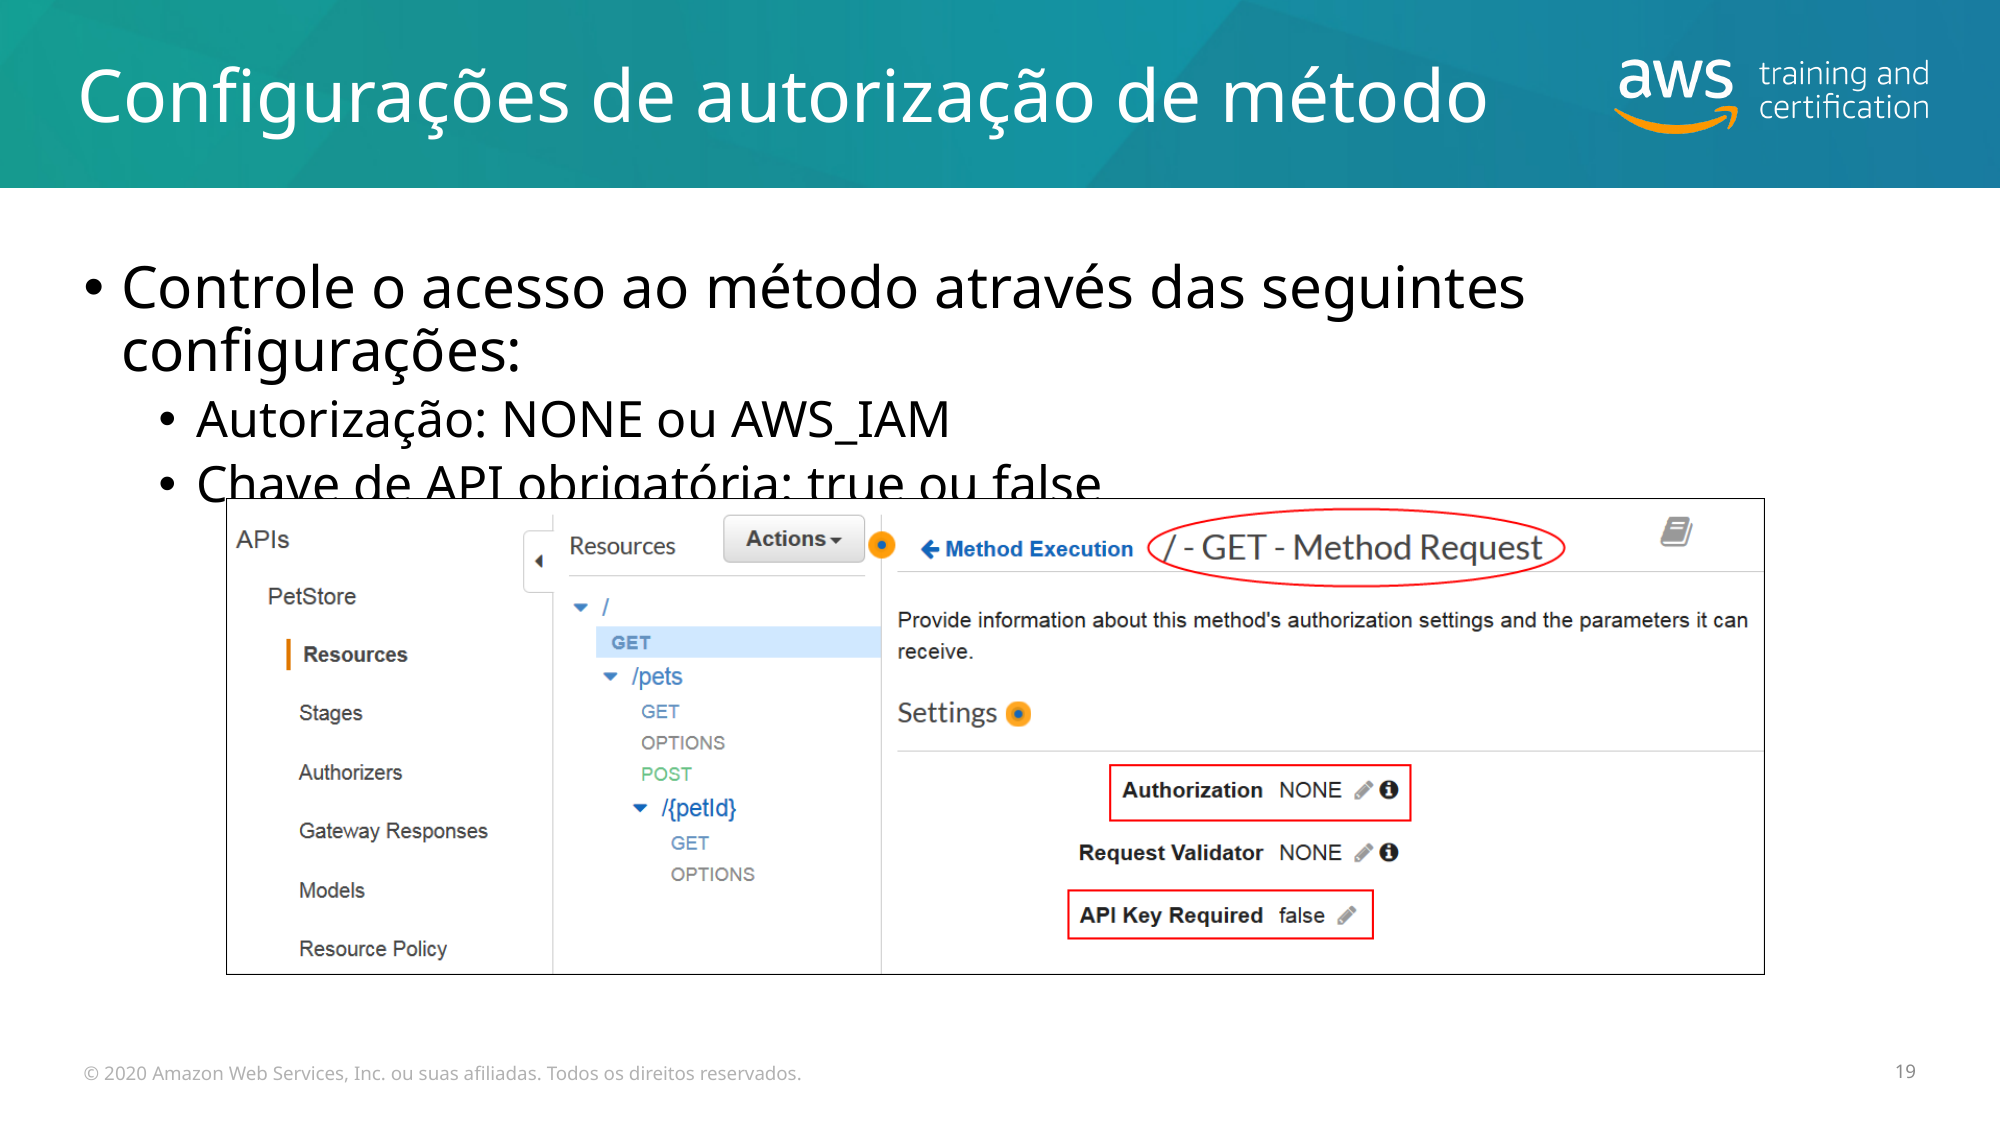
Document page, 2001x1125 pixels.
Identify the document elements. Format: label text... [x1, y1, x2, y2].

footer © 2020 Amazon Web Services, Inc. ou suas afiliadas. Todos os direitos reservados. [68, 1042, 833, 1103]
picture [226, 498, 1765, 975]
title Configurações de autorização de método [62, 59, 1544, 138]
picture [0, 0, 2000, 188]
slide_number 19 [1481, 1042, 1932, 1103]
list Controle o acesso ao método através das seguintes configurações: Autorização: NONE ou AWS_IAM Chave de API obrigatória: true ou false [68, 250, 1932, 1014]
